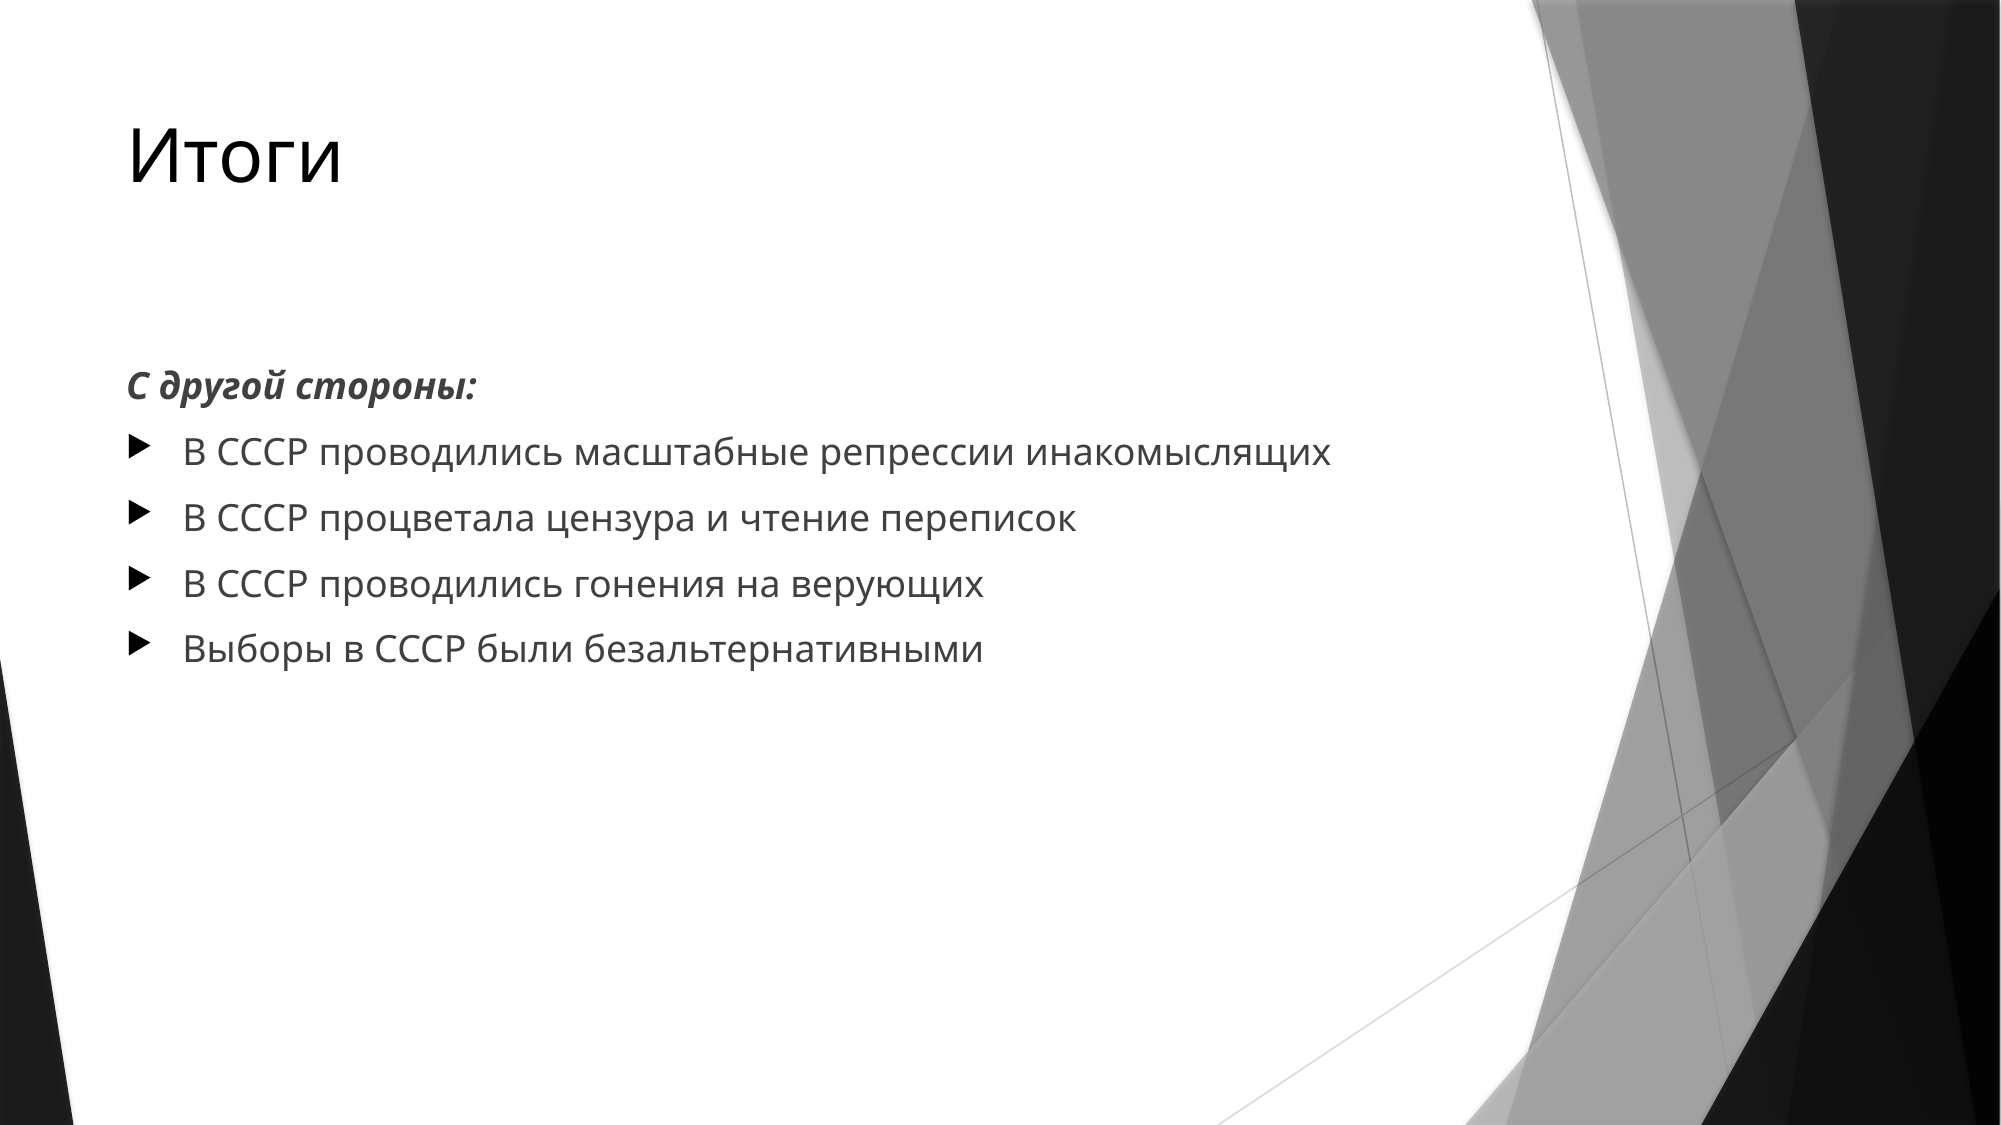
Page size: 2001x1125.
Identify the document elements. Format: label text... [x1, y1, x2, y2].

list С другой стороны: В СССР проводились масштабные репрессии инакомыслящих В СССР процветала цензура и чтение переписок В СССР проводились гонения на верующих Выборы в СССР были безальтернативными [111, 354, 1522, 992]
title Итоги [111, 99, 1522, 317]
